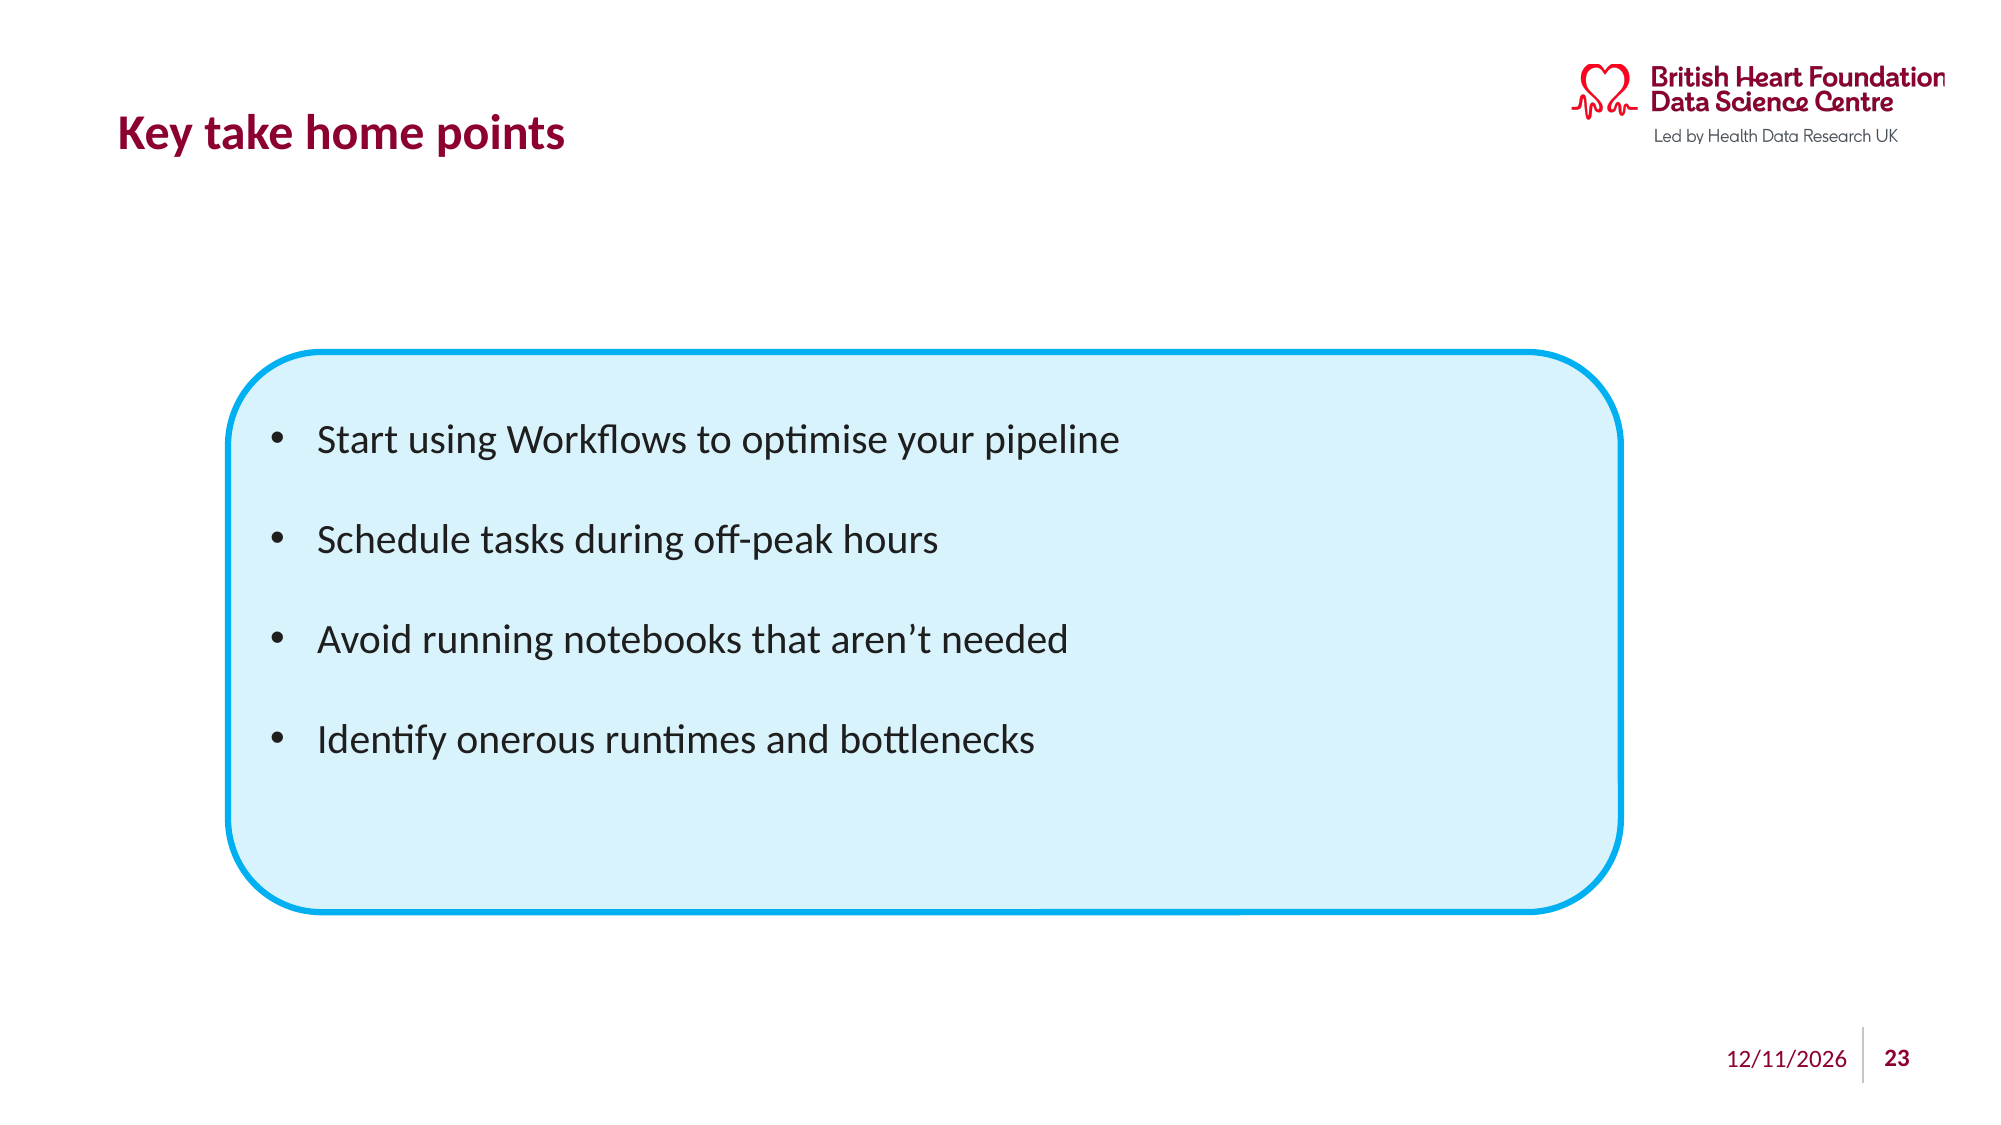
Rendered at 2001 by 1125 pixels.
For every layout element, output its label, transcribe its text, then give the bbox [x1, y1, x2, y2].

title Key take home points [118, 59, 1359, 160]
slide_number 23 [1840, 1037, 1925, 1075]
text_box Start using Workflows to optimise your pipeline Schedule tasks during off-peak hours Avoid running notebooks that aren’t needed Identify onerous runtimes and bottlenecks [226, 350, 1622, 914]
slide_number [1668, 1040, 1840, 1075]
